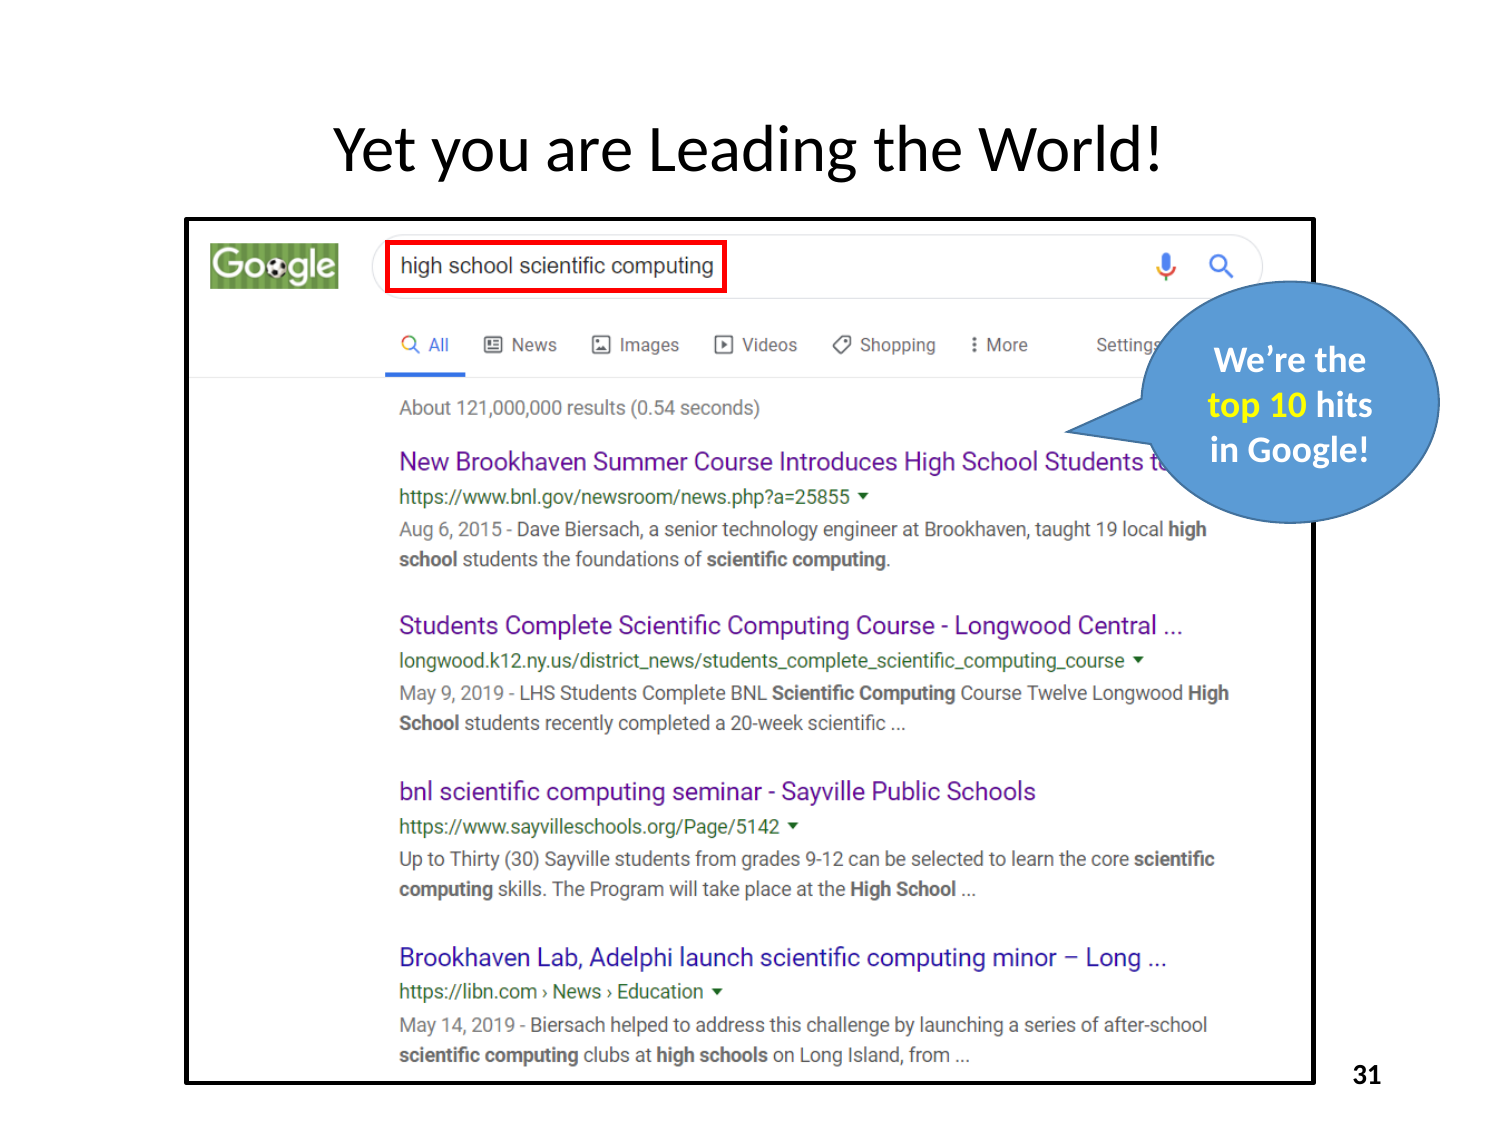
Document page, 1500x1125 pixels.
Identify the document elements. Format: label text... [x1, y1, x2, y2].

slide_number 31 [1059, 1042, 1397, 1103]
text_box We’re the top 10 hits in Google! [1311, 281, 1440, 523]
text_box Yet you are Leading the World! [103, 59, 1397, 241]
picture [188, 221, 1311, 1081]
